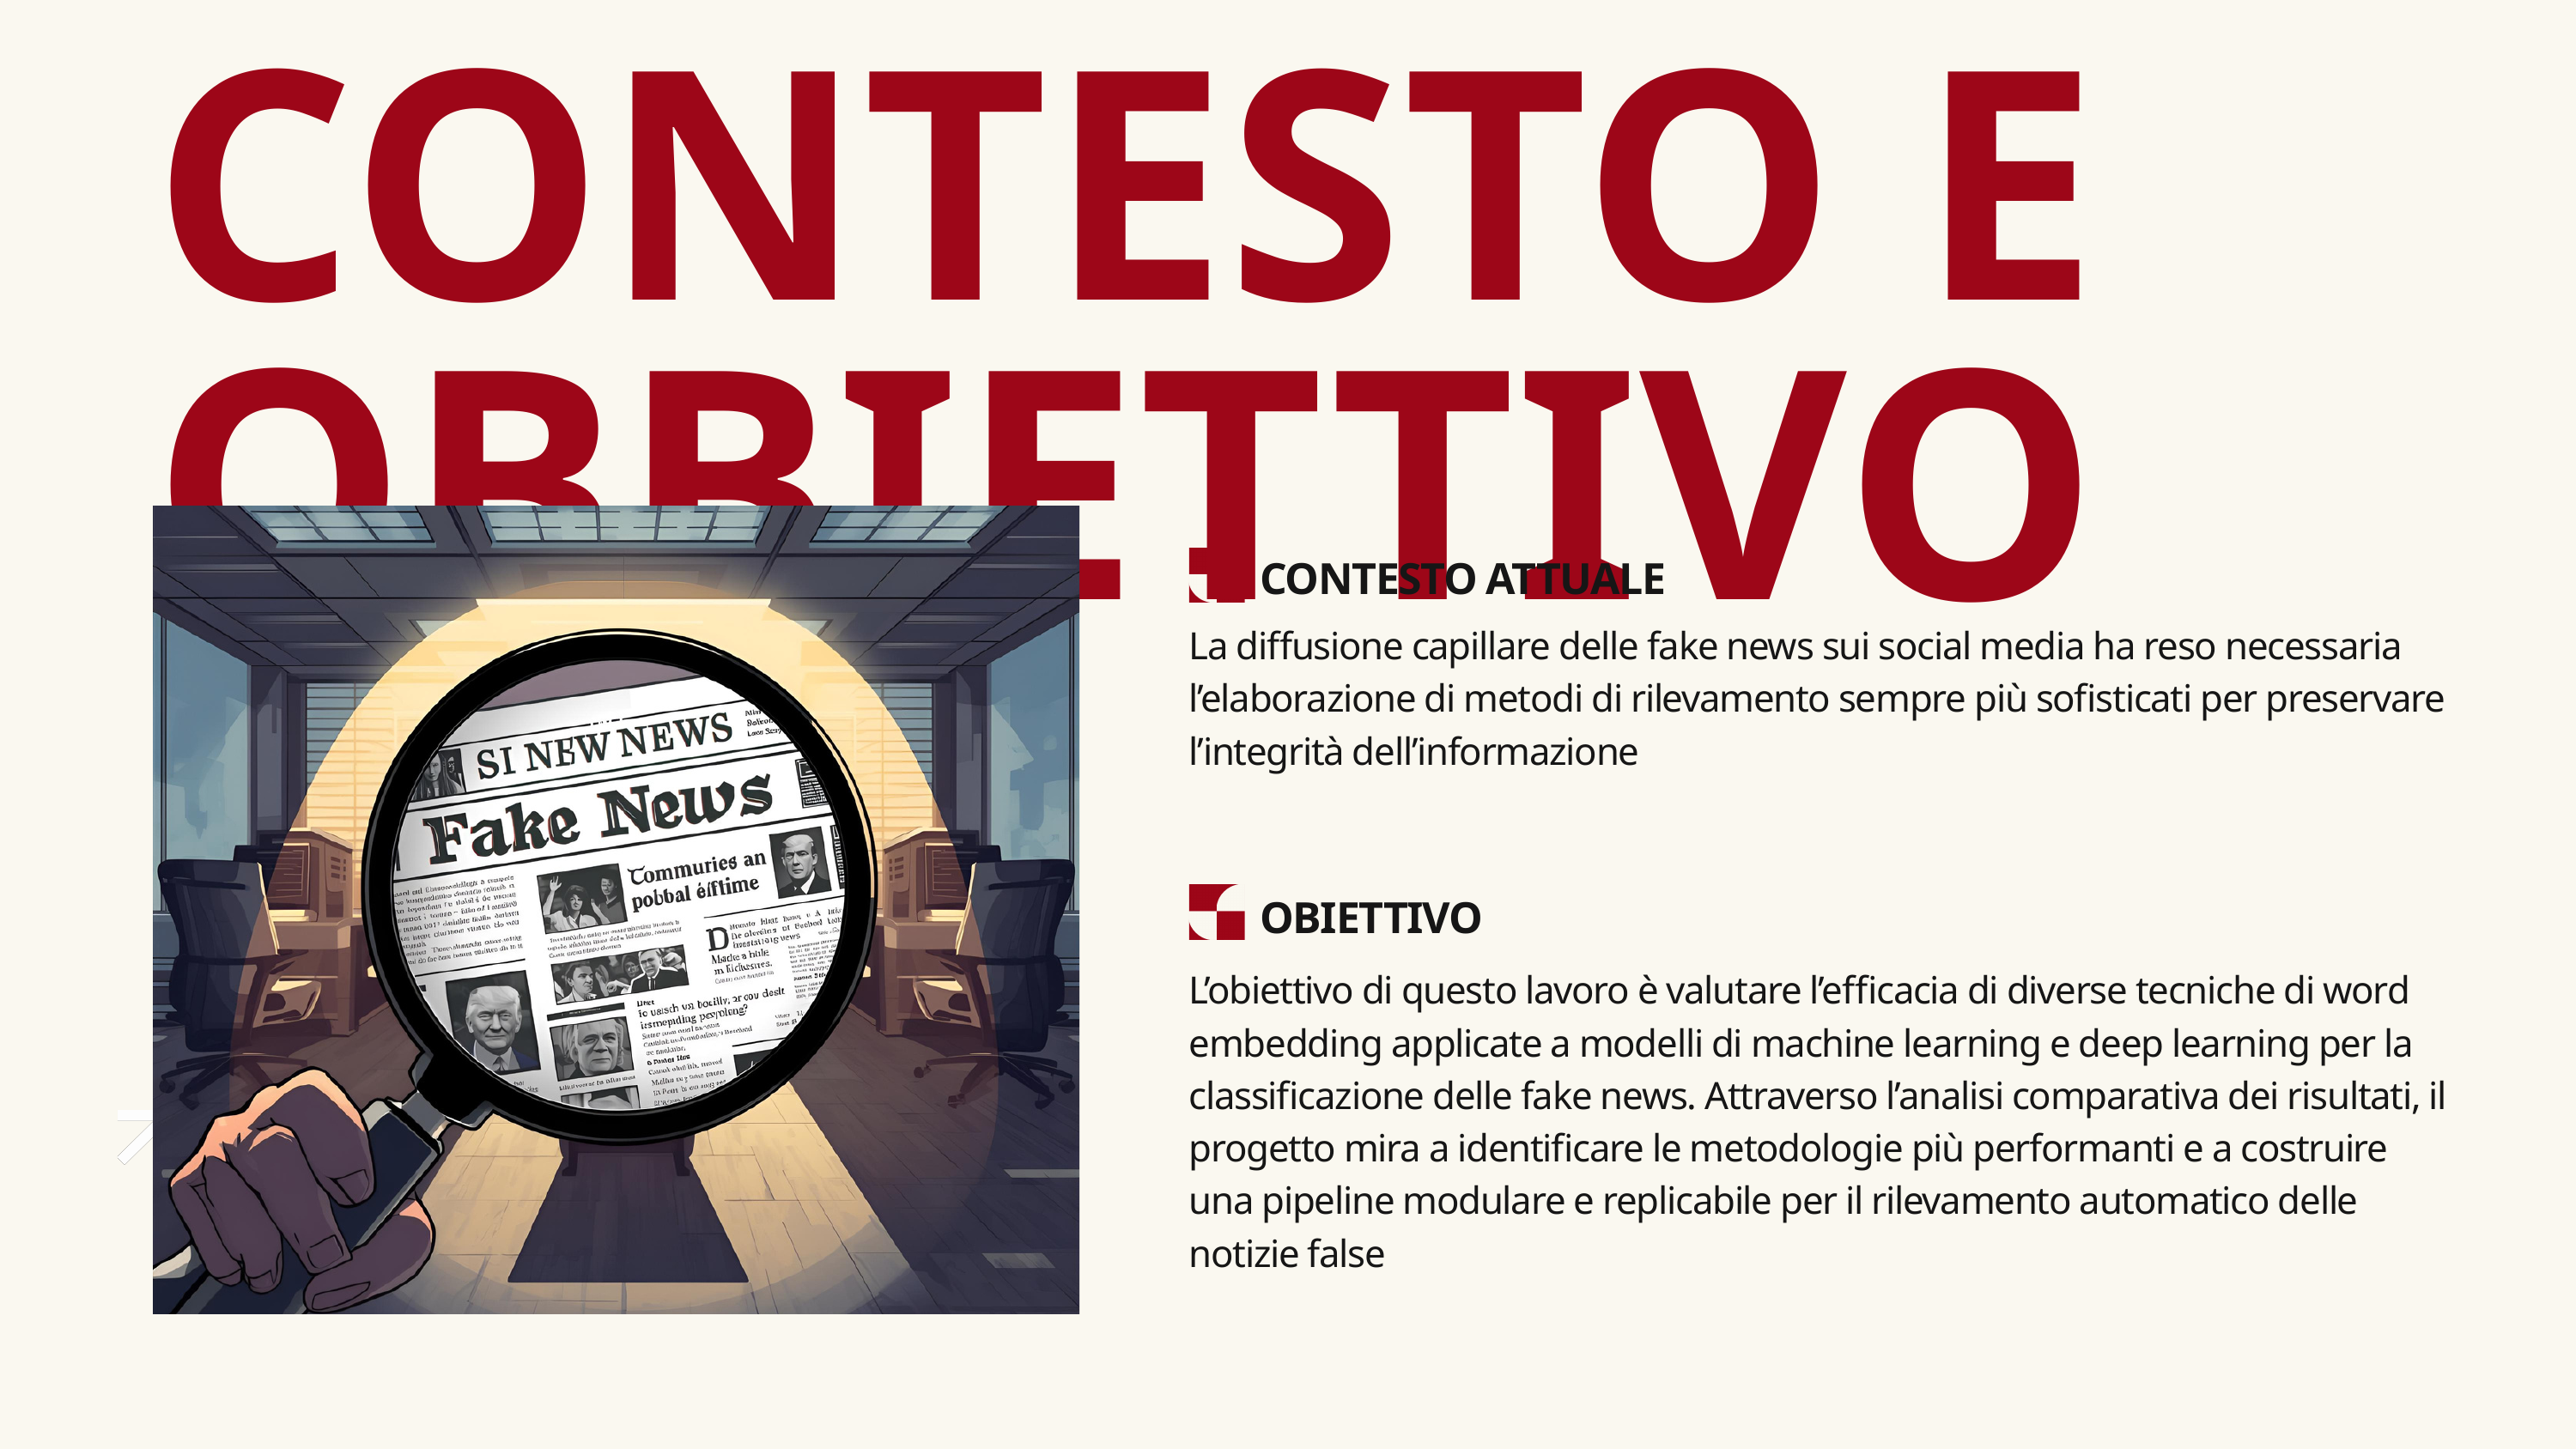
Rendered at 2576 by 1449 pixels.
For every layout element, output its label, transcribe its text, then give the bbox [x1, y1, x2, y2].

text_box [117, 1110, 148, 1165]
text_box L’obiettivo di questo lavoro è valutare l’efficacia di diverse tecniche di word embedding applicate a modelli di machine learning e deep learning per la classificazione delle fake news. Attraverso l’analisi comparativa dei risultati, il progetto mira a identificare le metodologie più performanti e a costruire una pipeline modulare e replicabile per il rilevamento automatico delle notizie false [1188, 959, 2452, 1275]
text_box [1188, 884, 1245, 940]
text_box CONTESTO E OBBIETTIVO [152, 63, 2432, 664]
text_box OBIETTIVO [1260, 882, 2452, 943]
text_box CONTESTO ATTUALE [1260, 543, 2452, 603]
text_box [152, 505, 1080, 1315]
text_box La diffusione capillare delle fake news sui social media ha reso necessaria l’elaborazione di metodi di rilevamento sempre più sofisticati per preservare l’integrità dell’informazione [1188, 615, 2452, 825]
